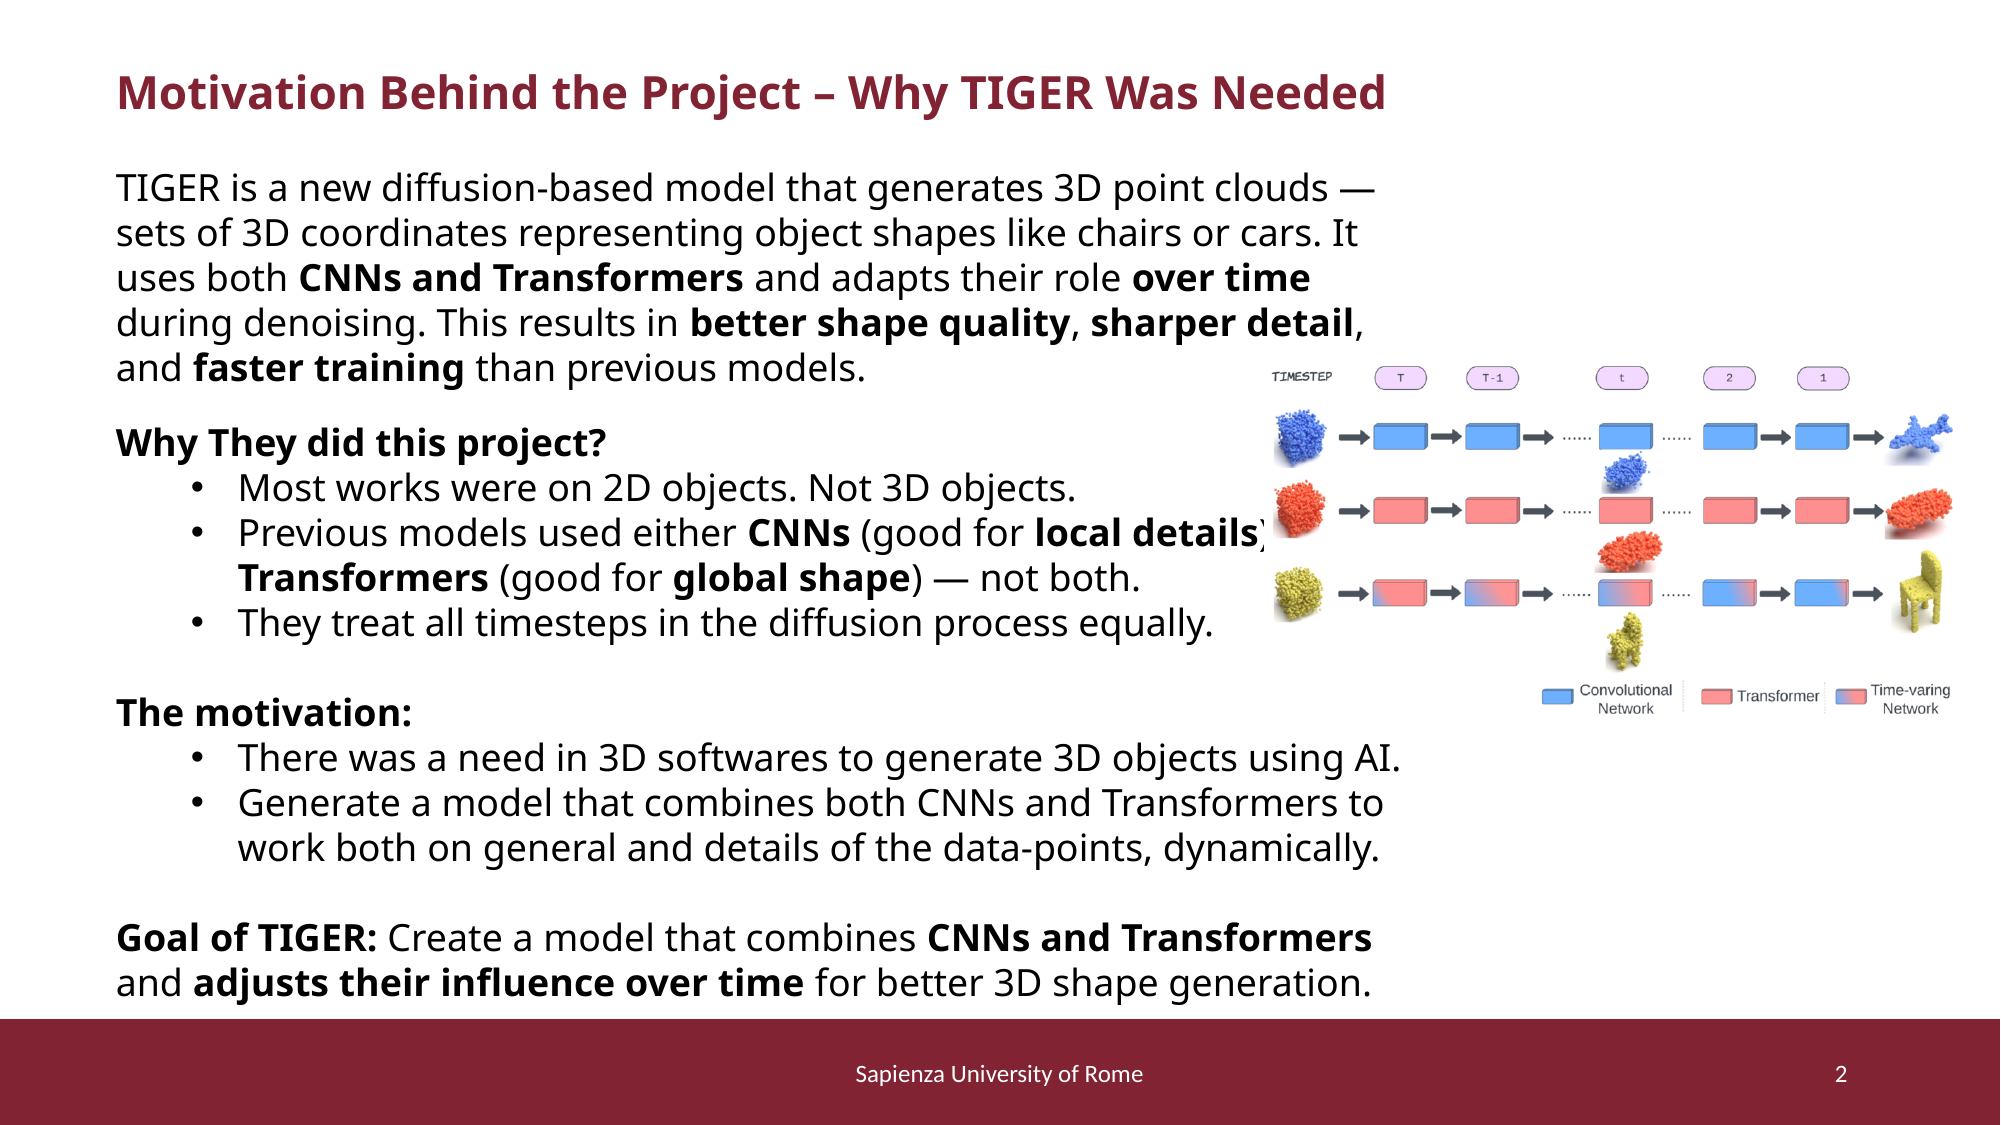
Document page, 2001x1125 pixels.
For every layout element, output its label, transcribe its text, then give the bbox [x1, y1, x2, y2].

text_box Motivation Behind the Project – Why TIGER Was Needed TIGER is a new diffusion-based model that generates 3D point clouds — sets of 3D coordinates representing object shapes like chairs or cars. It uses both CNNs and Transformers and adapts their role over time during denoising. This results in better shape quality, sharper detail, and faster training than previous models. Why They did this project? Most works were on 2D objects. Not 3D objects. Previous models used either CNNs (good for local details) or Transformers (good for global shape) — not both. They treat all timesteps in the diffusion process equally. The motivation: There was a need in 3D softwares to generate 3D objects using AI. Generate a model that combines both CNNs and Transformers to work both on general and details of the data-points, dynamically. Goal of TIGER: Create a model that combines CNNs and Transformers and adjusts their influence over time for better 3D shape generation. [101, 56, 1432, 1011]
picture [1264, 347, 1962, 723]
picture [0, 1019, 2000, 1125]
